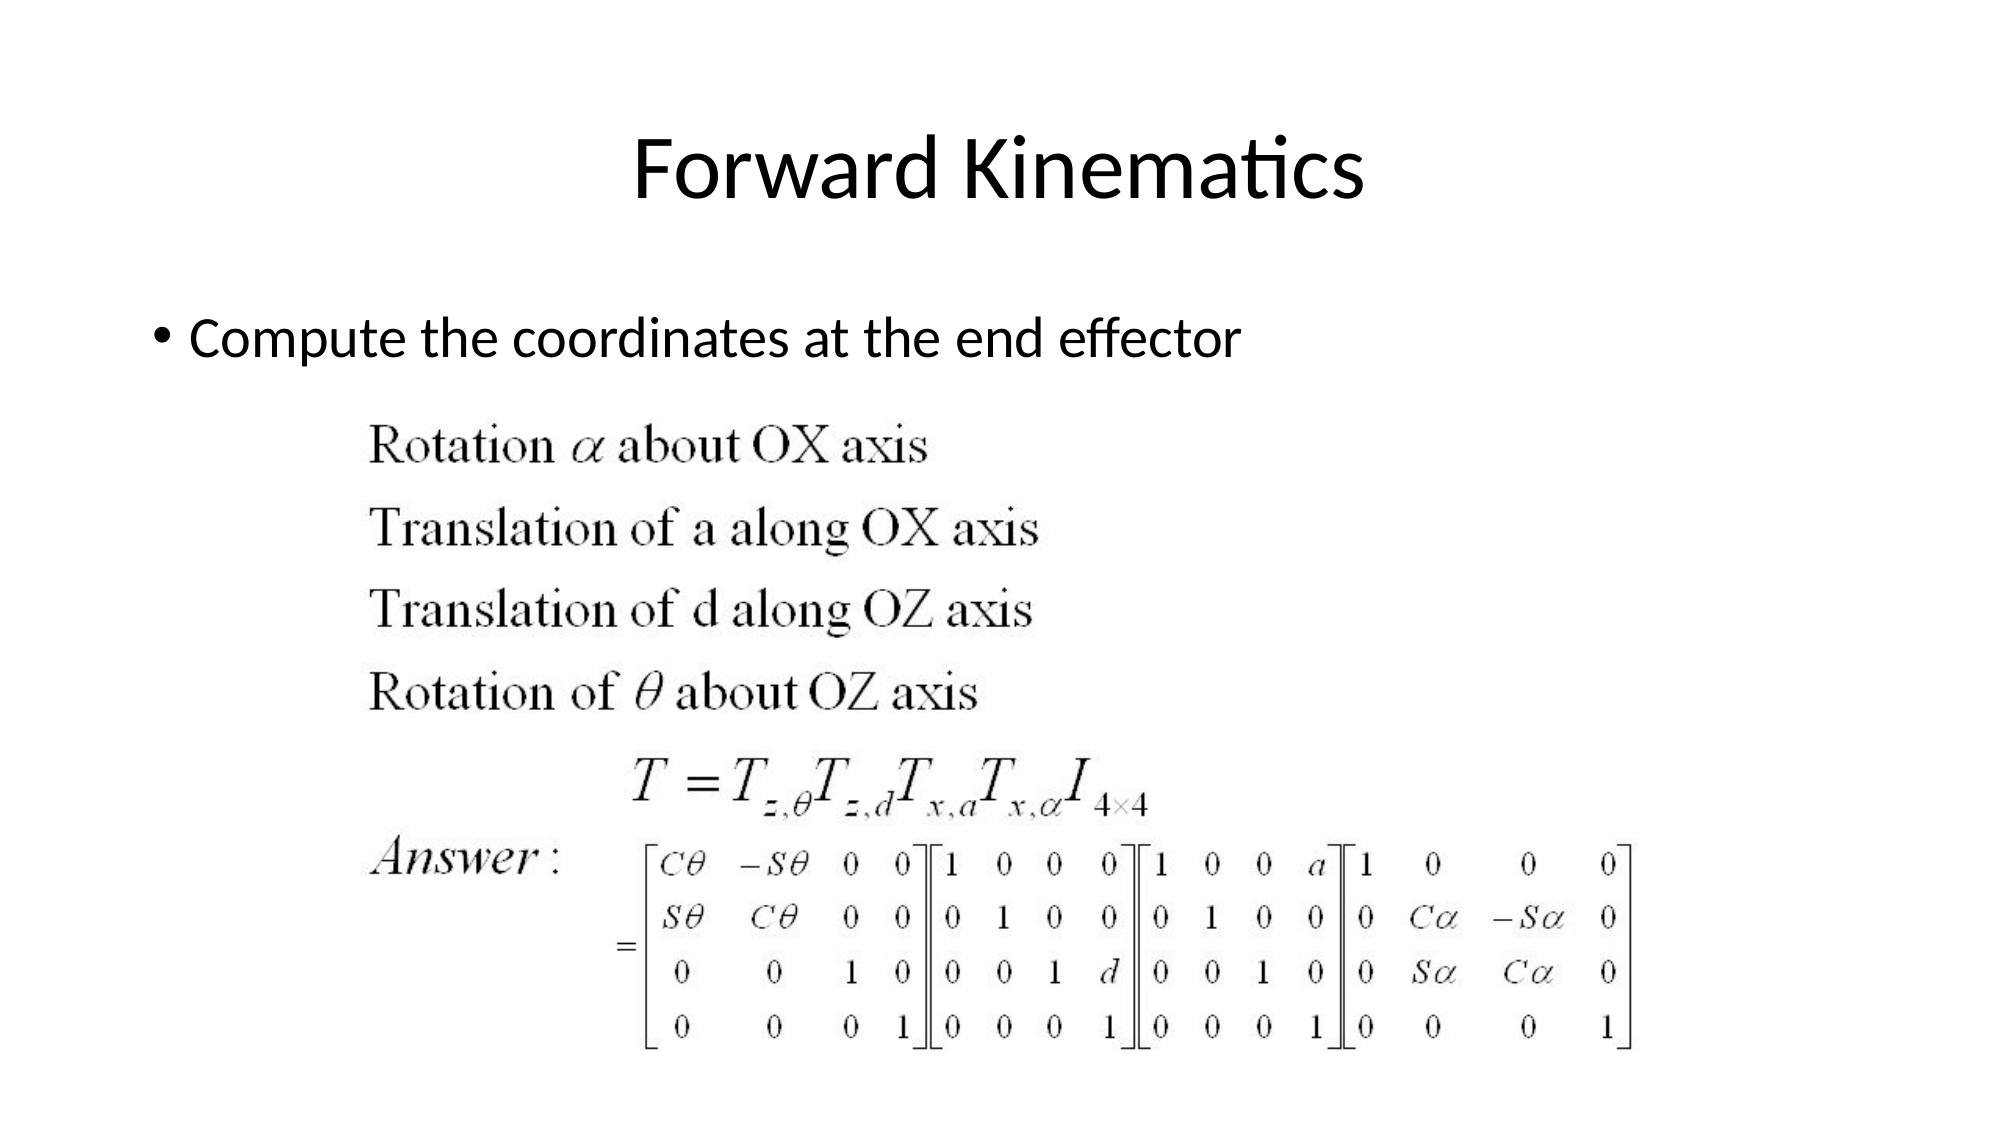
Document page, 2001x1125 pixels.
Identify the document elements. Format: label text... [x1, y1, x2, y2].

list Compute the coordinates at the end effector [137, 299, 1863, 1014]
picture [353, 419, 1647, 1066]
title Forward Kinematics [137, 59, 1863, 278]
